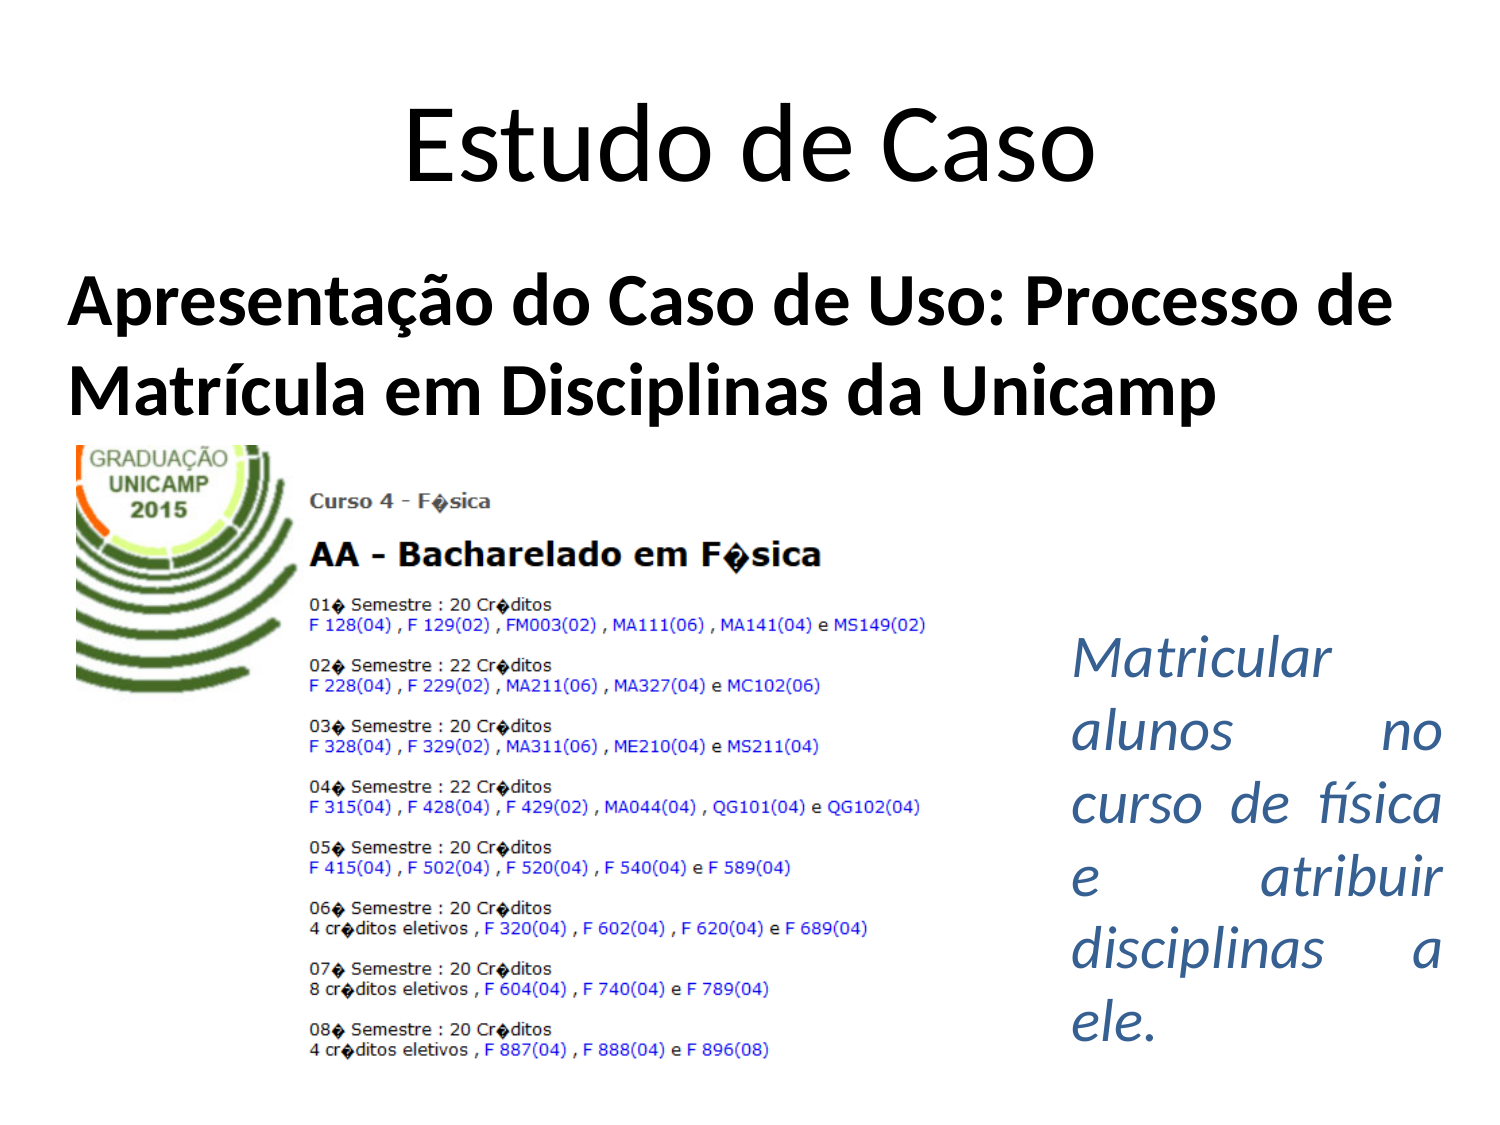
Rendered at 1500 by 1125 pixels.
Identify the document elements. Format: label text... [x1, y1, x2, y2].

title Estudo de Caso [75, 42, 1425, 231]
text_box Matricular alunos no curso de física e atribuir disciplinas a ele. [1057, 609, 1459, 1069]
text_box Apresentação do Caso de Uso: Processo de Matrícula em Disciplinas da Unicamp [53, 243, 1436, 439]
picture [76, 445, 950, 1072]
